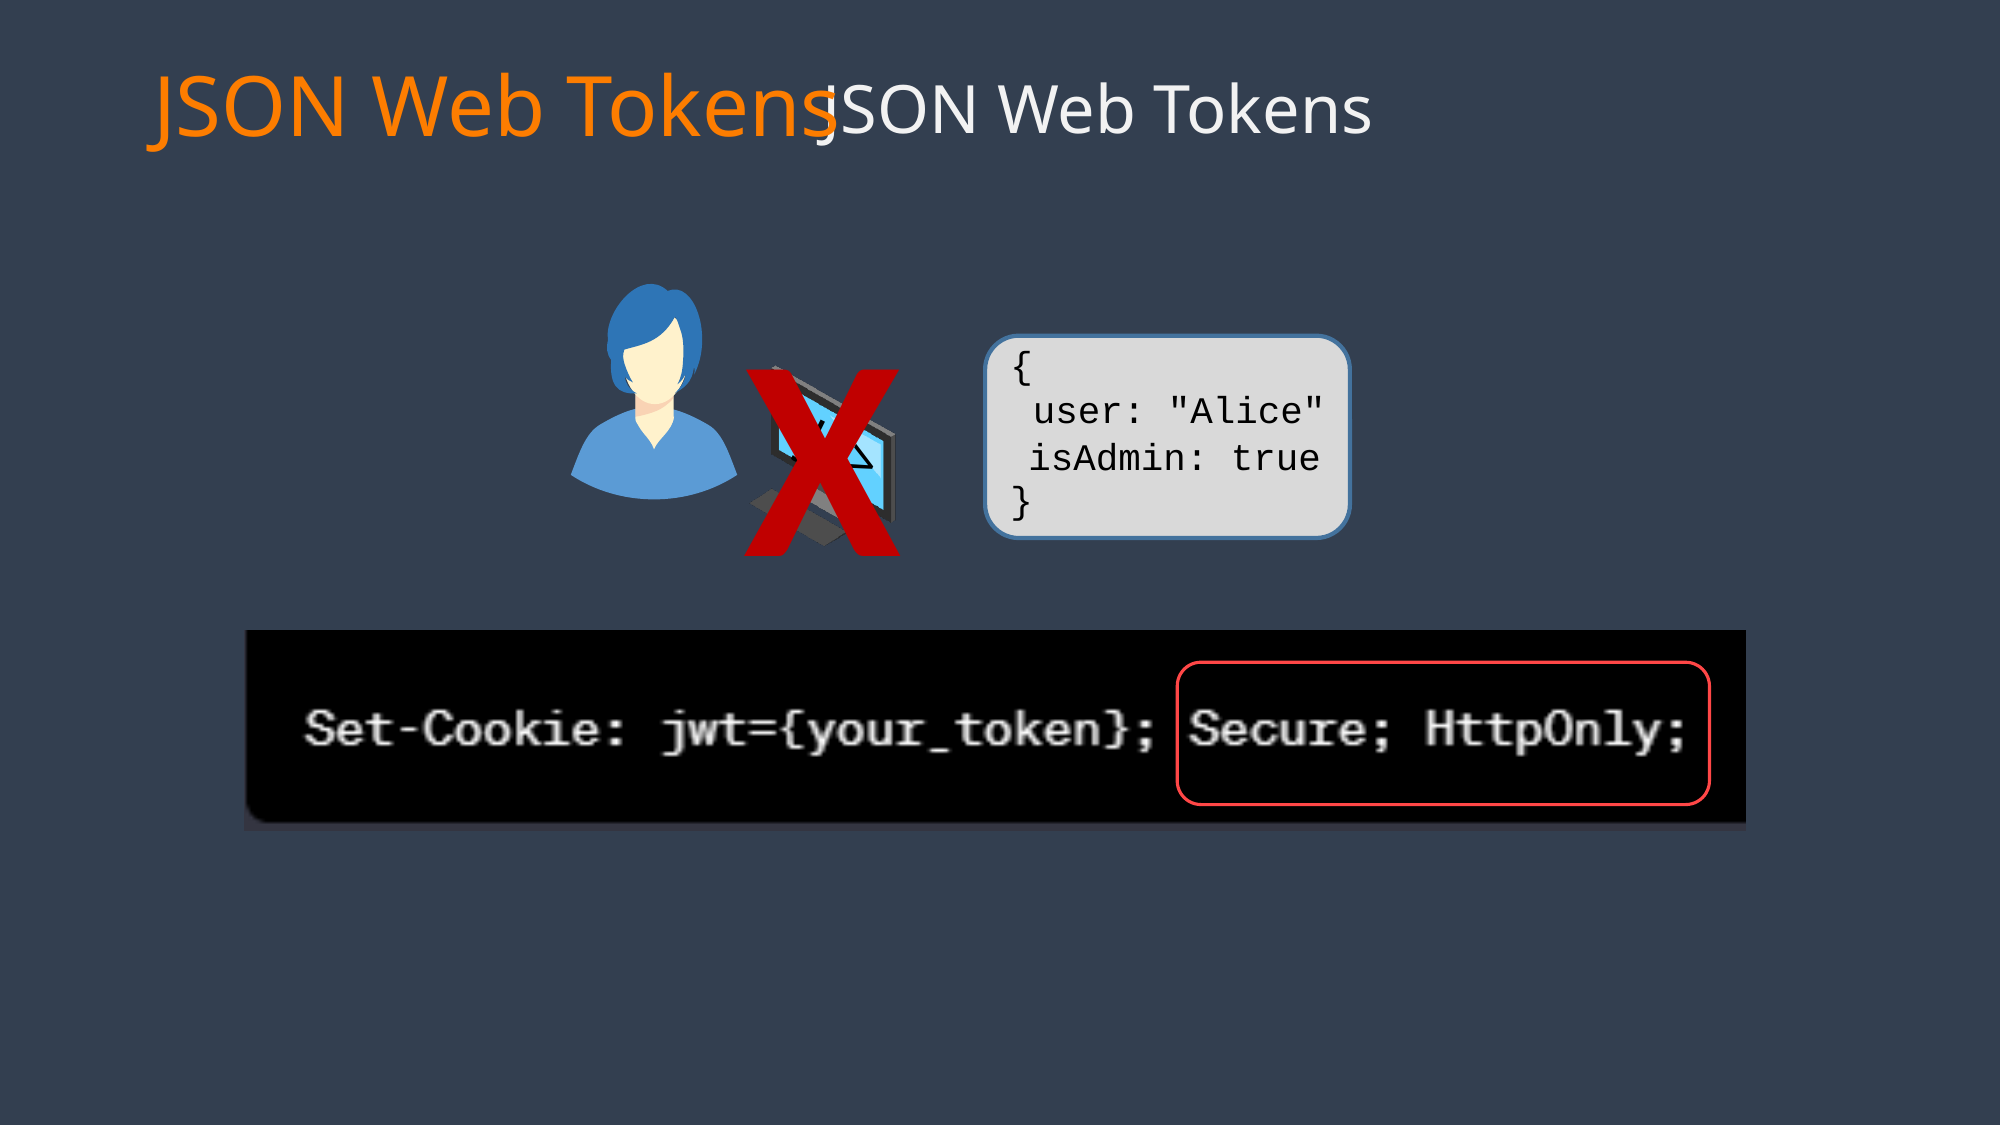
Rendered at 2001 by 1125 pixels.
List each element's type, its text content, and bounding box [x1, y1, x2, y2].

text_box { user: "Alice" } [995, 334, 1395, 529]
text_box [0, 0, 2000, 160]
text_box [570, 283, 738, 500]
text_box JSON Web Tokens [138, 45, 1186, 161]
picture [244, 630, 1746, 831]
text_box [744, 360, 904, 551]
text_box isAdmin: true [1013, 425, 1407, 486]
text_box JSON Web Tokens [1186, 59, 1389, 155]
text_box [984, 344, 1341, 540]
text_box X [729, 262, 918, 622]
